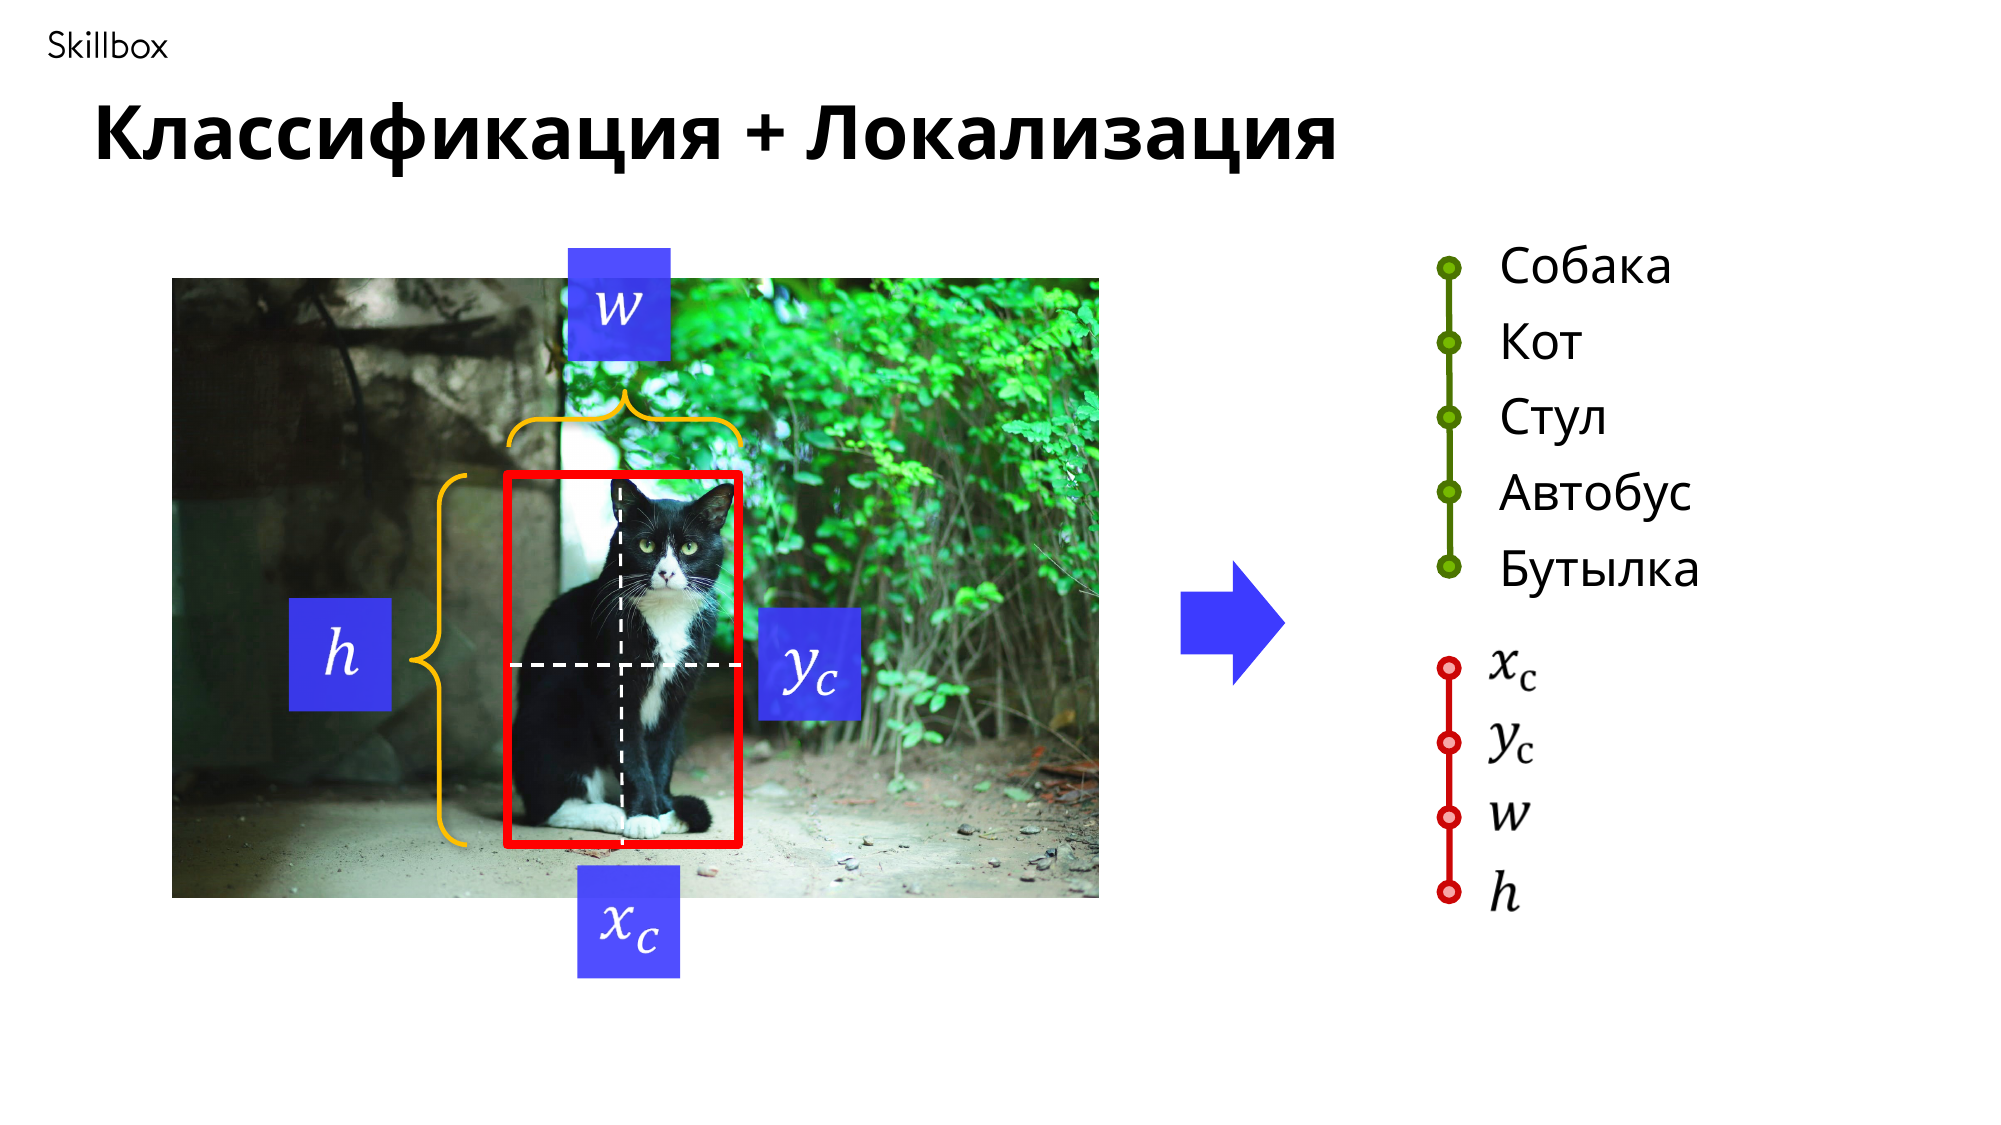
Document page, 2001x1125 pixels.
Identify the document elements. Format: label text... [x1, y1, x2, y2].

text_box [1439, 225, 1741, 605]
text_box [1439, 615, 1580, 935]
text_box Классификация + Локализация [77, 81, 1982, 190]
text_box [172, 247, 1099, 979]
picture [48, 30, 168, 59]
text_box [1180, 560, 1286, 686]
